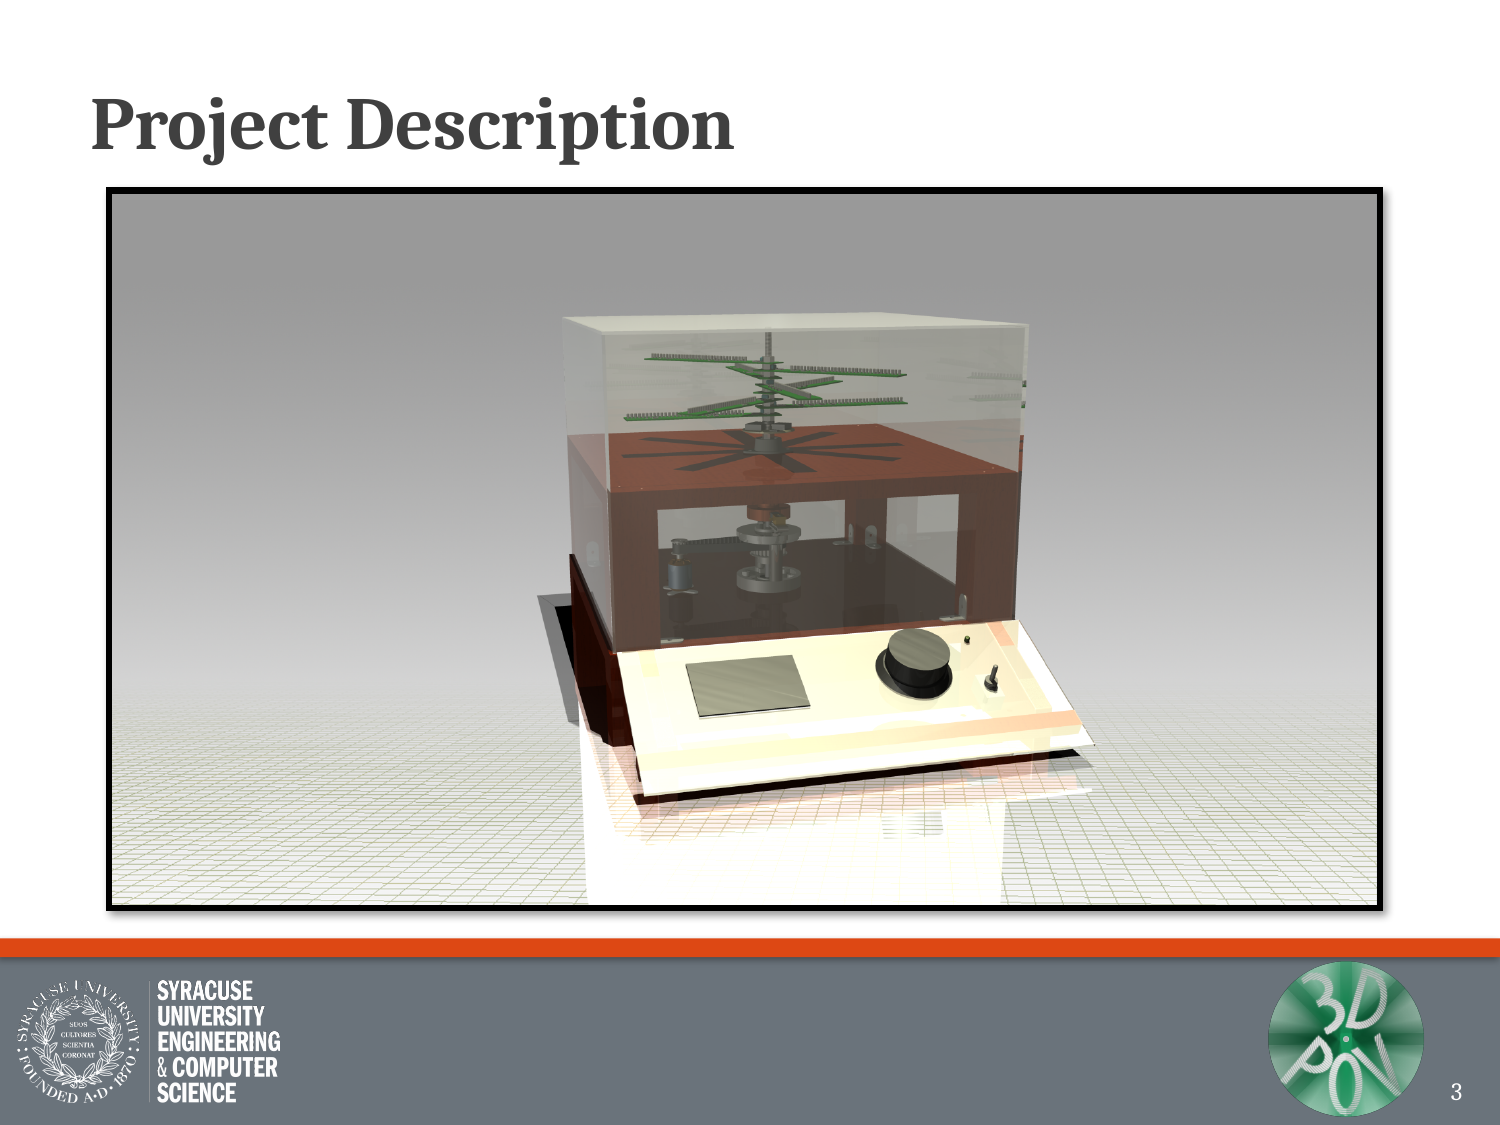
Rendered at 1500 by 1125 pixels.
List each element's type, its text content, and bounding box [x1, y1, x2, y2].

picture [17, 980, 280, 1103]
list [111, 193, 1377, 906]
picture [1250, 943, 1443, 1125]
slide_number 3 [1447, 1060, 1478, 1120]
title Project Description [75, 45, 1425, 194]
